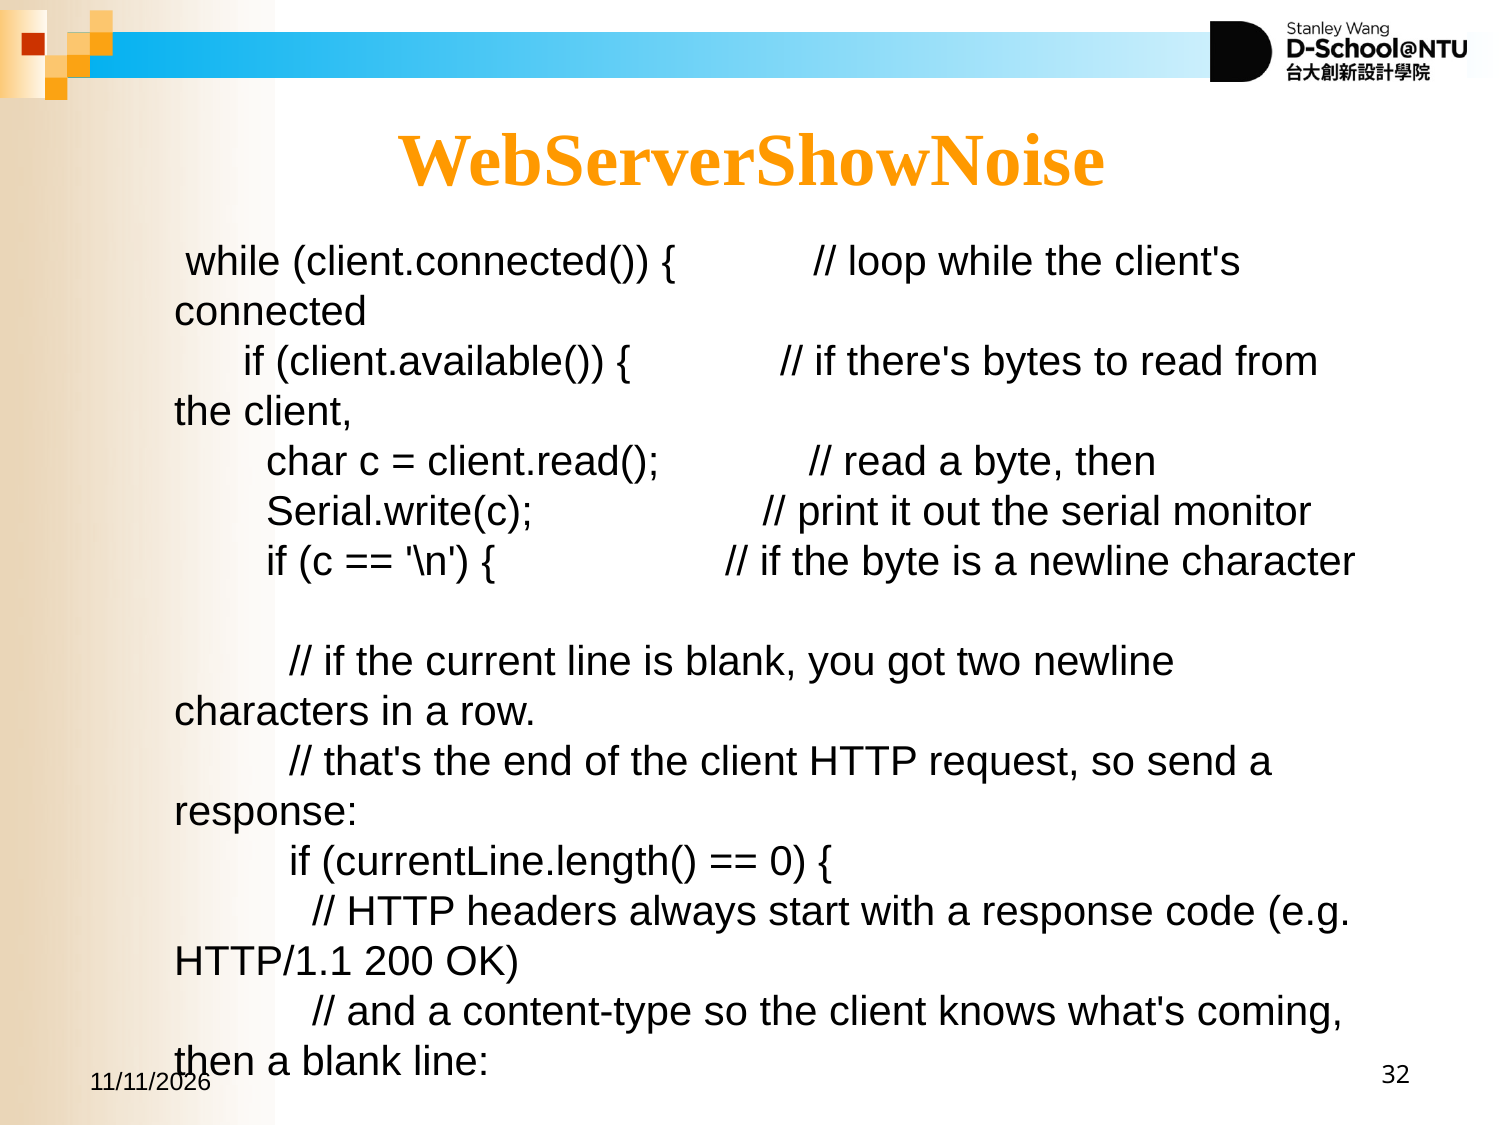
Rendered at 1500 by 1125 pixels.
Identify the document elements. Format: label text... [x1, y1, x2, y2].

title WebServerShowNoise [76, 42, 1427, 268]
text_box while (client.connected()) { // loop while the client's connected if (client.available()) { // if there's bytes to read from the client, char c = client.read(); // read a byte, then Serial.write(c); // print it out the serial monitor if (c == '\n') { // if the byte is a newline character // if the current line is blank, you got two newline characters in a row. // that's the end of the client HTTP request, so send a response: if (currentLine.length() == 0) { // HTTP headers always start with a response code (e.g. HTTP/1.1 200 OK) // and a content-type so the client knows what's coming, then a blank line: [159, 226, 1376, 1092]
picture [1210, 21, 1467, 82]
text_box 32 [1074, 1024, 1425, 1100]
text_box 2017/11/2 [75, 1024, 425, 1103]
